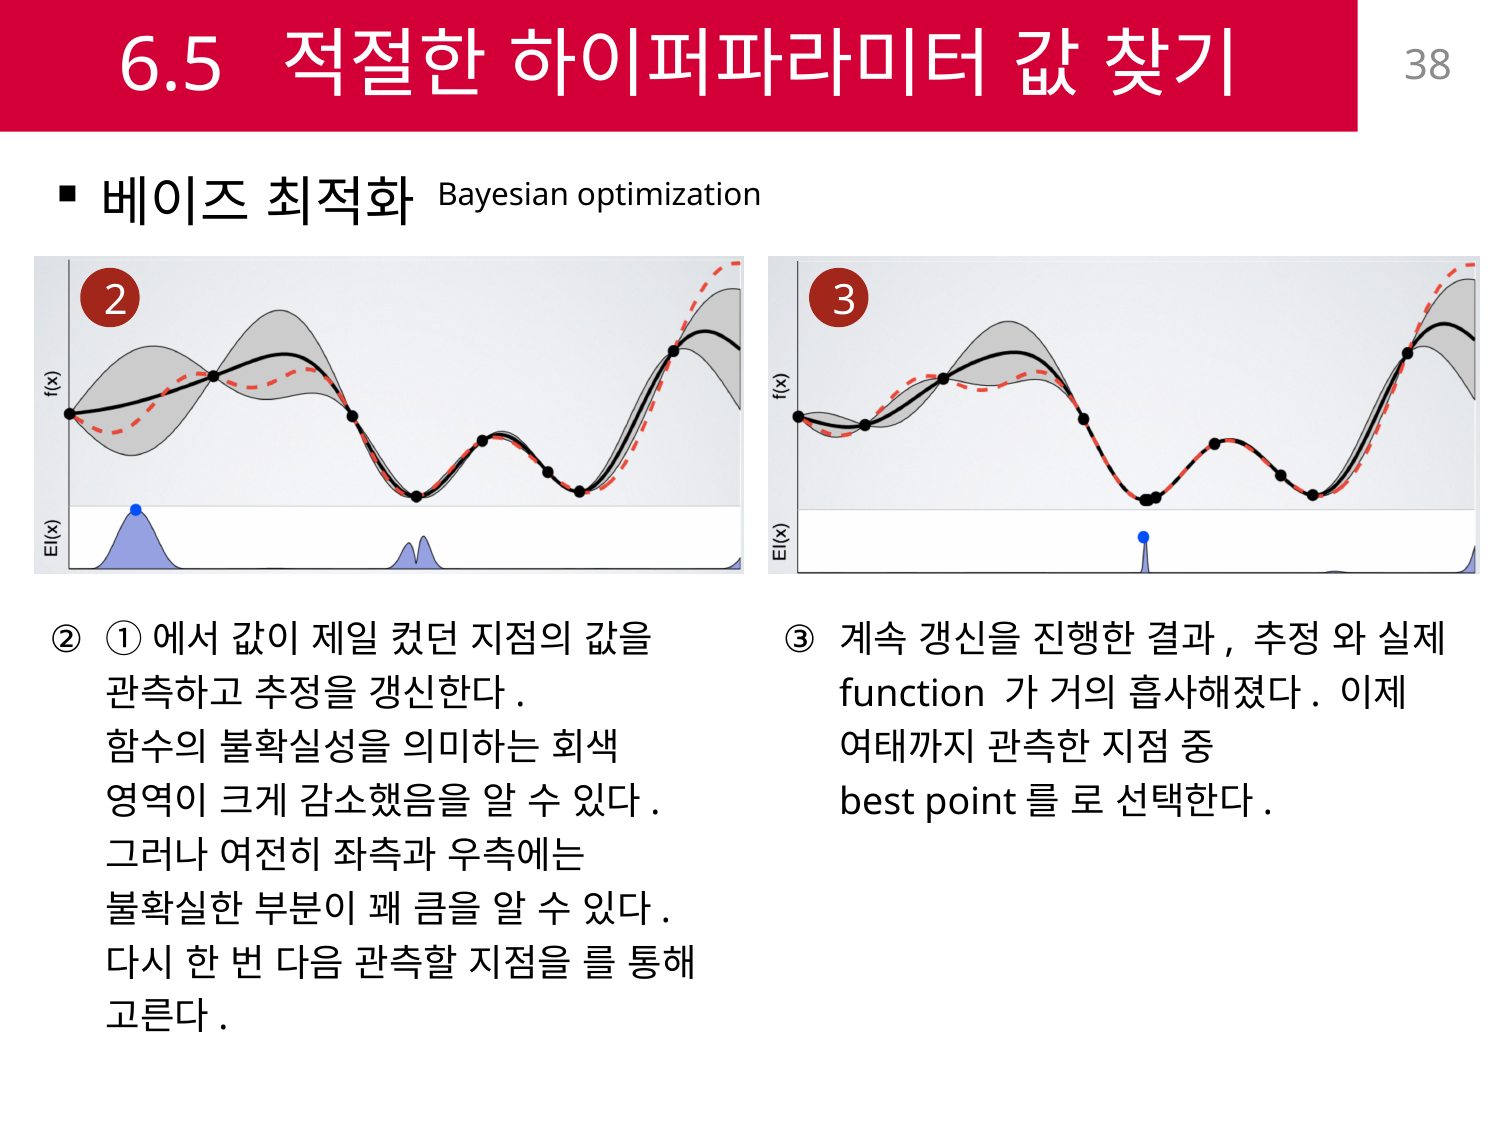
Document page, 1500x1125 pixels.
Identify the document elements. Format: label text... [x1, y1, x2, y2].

list 베이즈 최적화 Bayesian optimization [50, 142, 1450, 232]
slide_number 38 [1357, 0, 1499, 132]
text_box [768, 255, 1480, 574]
title 6.5 적절한 하이퍼파라미터 값 찾기 [103, 0, 1357, 132]
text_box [34, 255, 744, 574]
